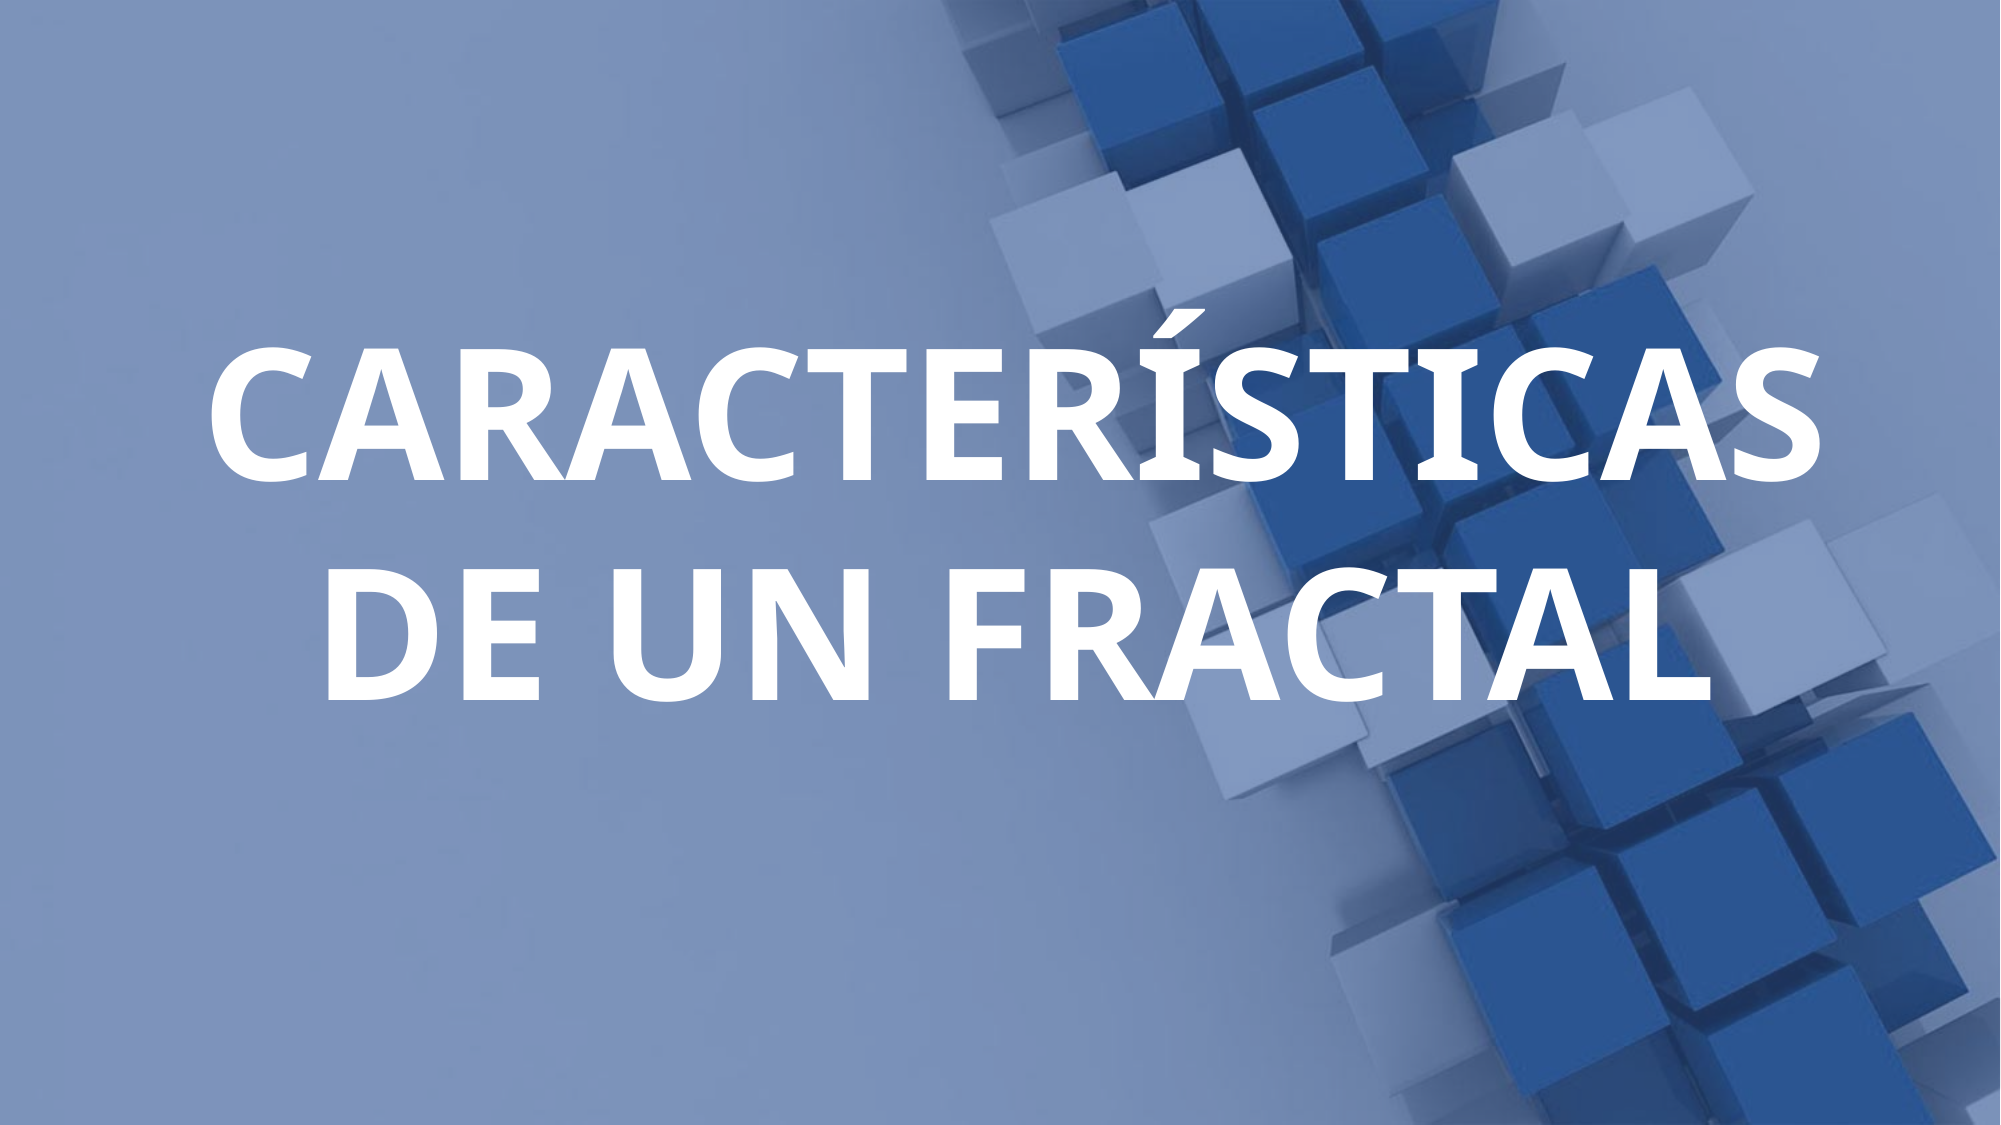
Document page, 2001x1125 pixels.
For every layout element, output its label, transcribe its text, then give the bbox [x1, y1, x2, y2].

text_box CARACTERÍSTICAS DE UN FRACTAL [168, 289, 1862, 745]
text_box [0, 0, 2000, 1125]
